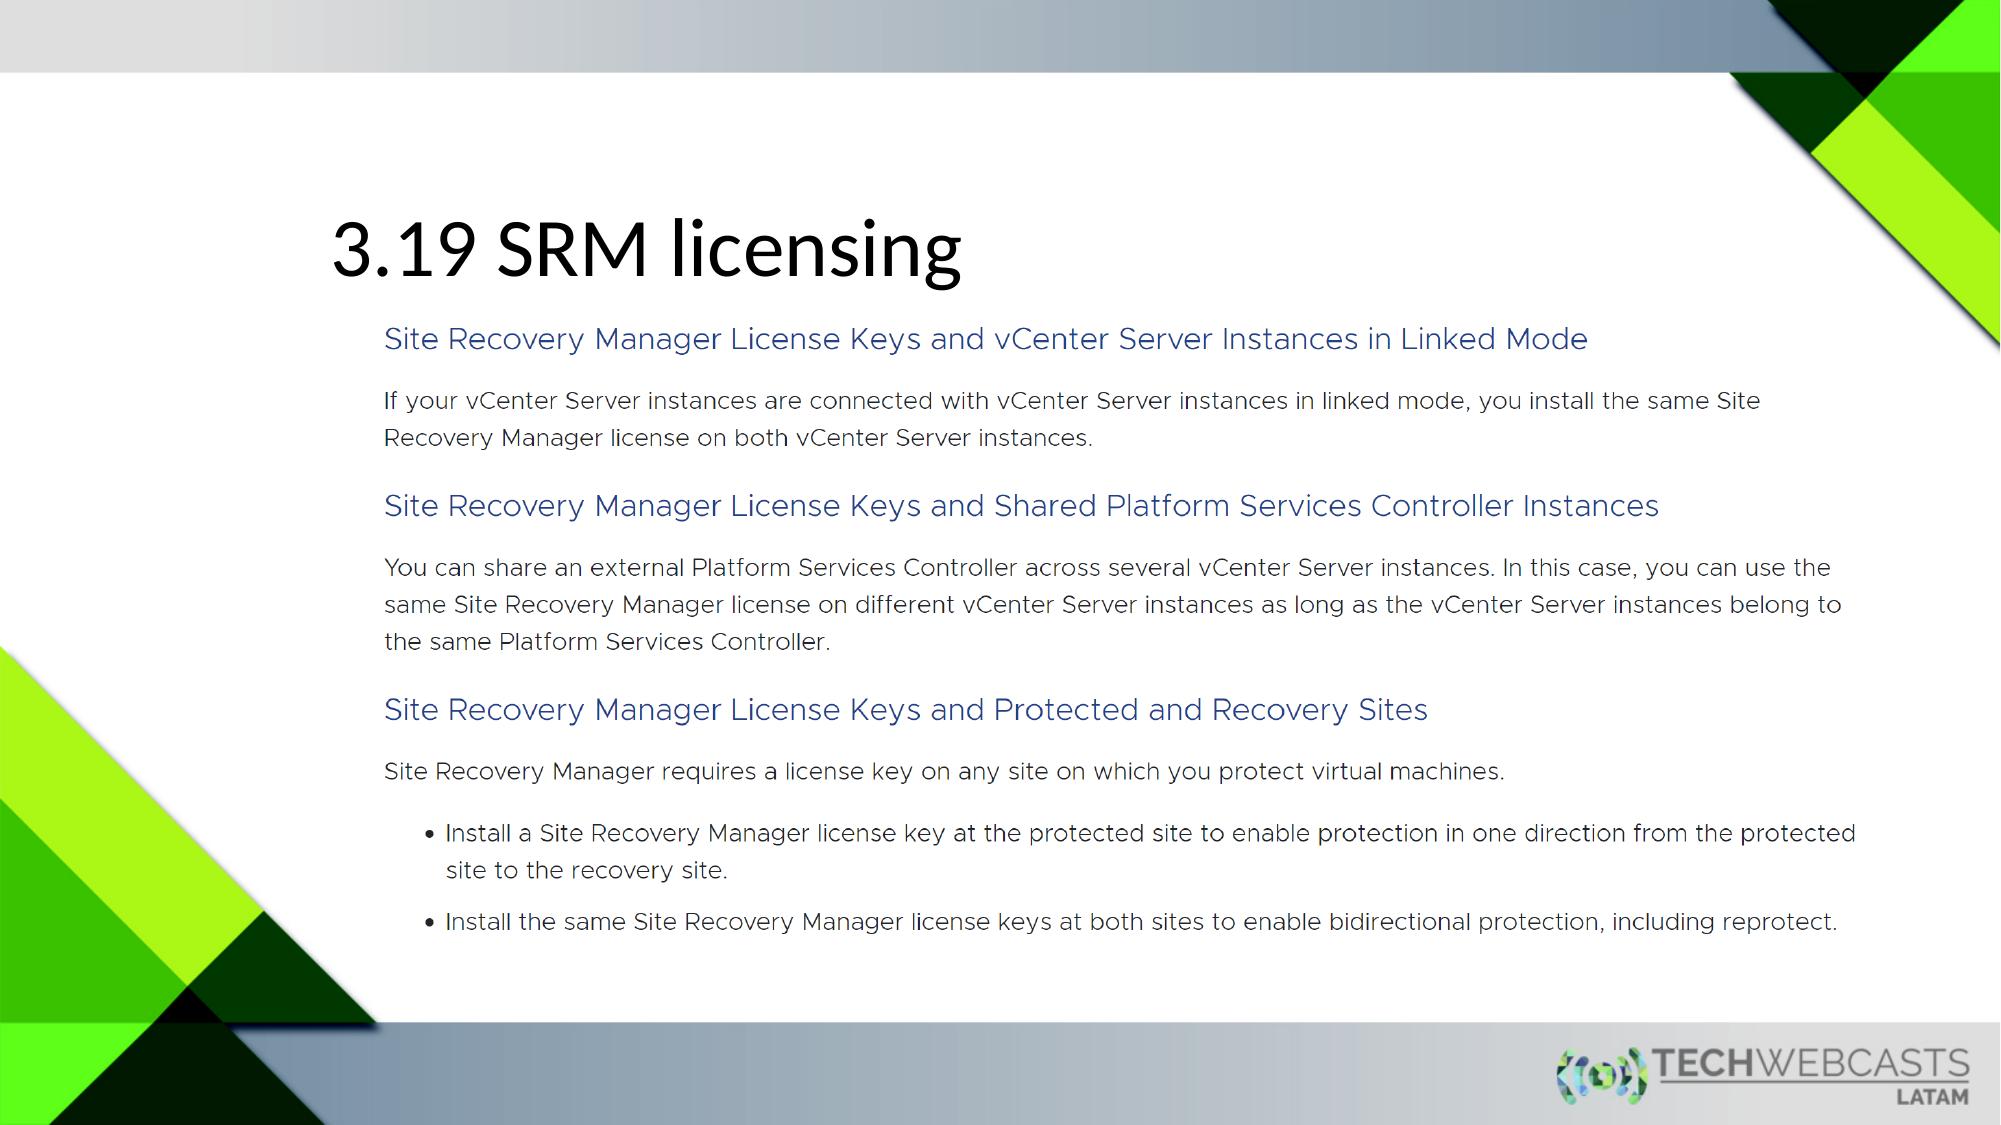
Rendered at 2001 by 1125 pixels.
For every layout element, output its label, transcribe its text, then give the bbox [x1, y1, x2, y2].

picture [0, 0, 2001, 1125]
text_box 3.19 SRM licensing [315, 186, 1924, 361]
